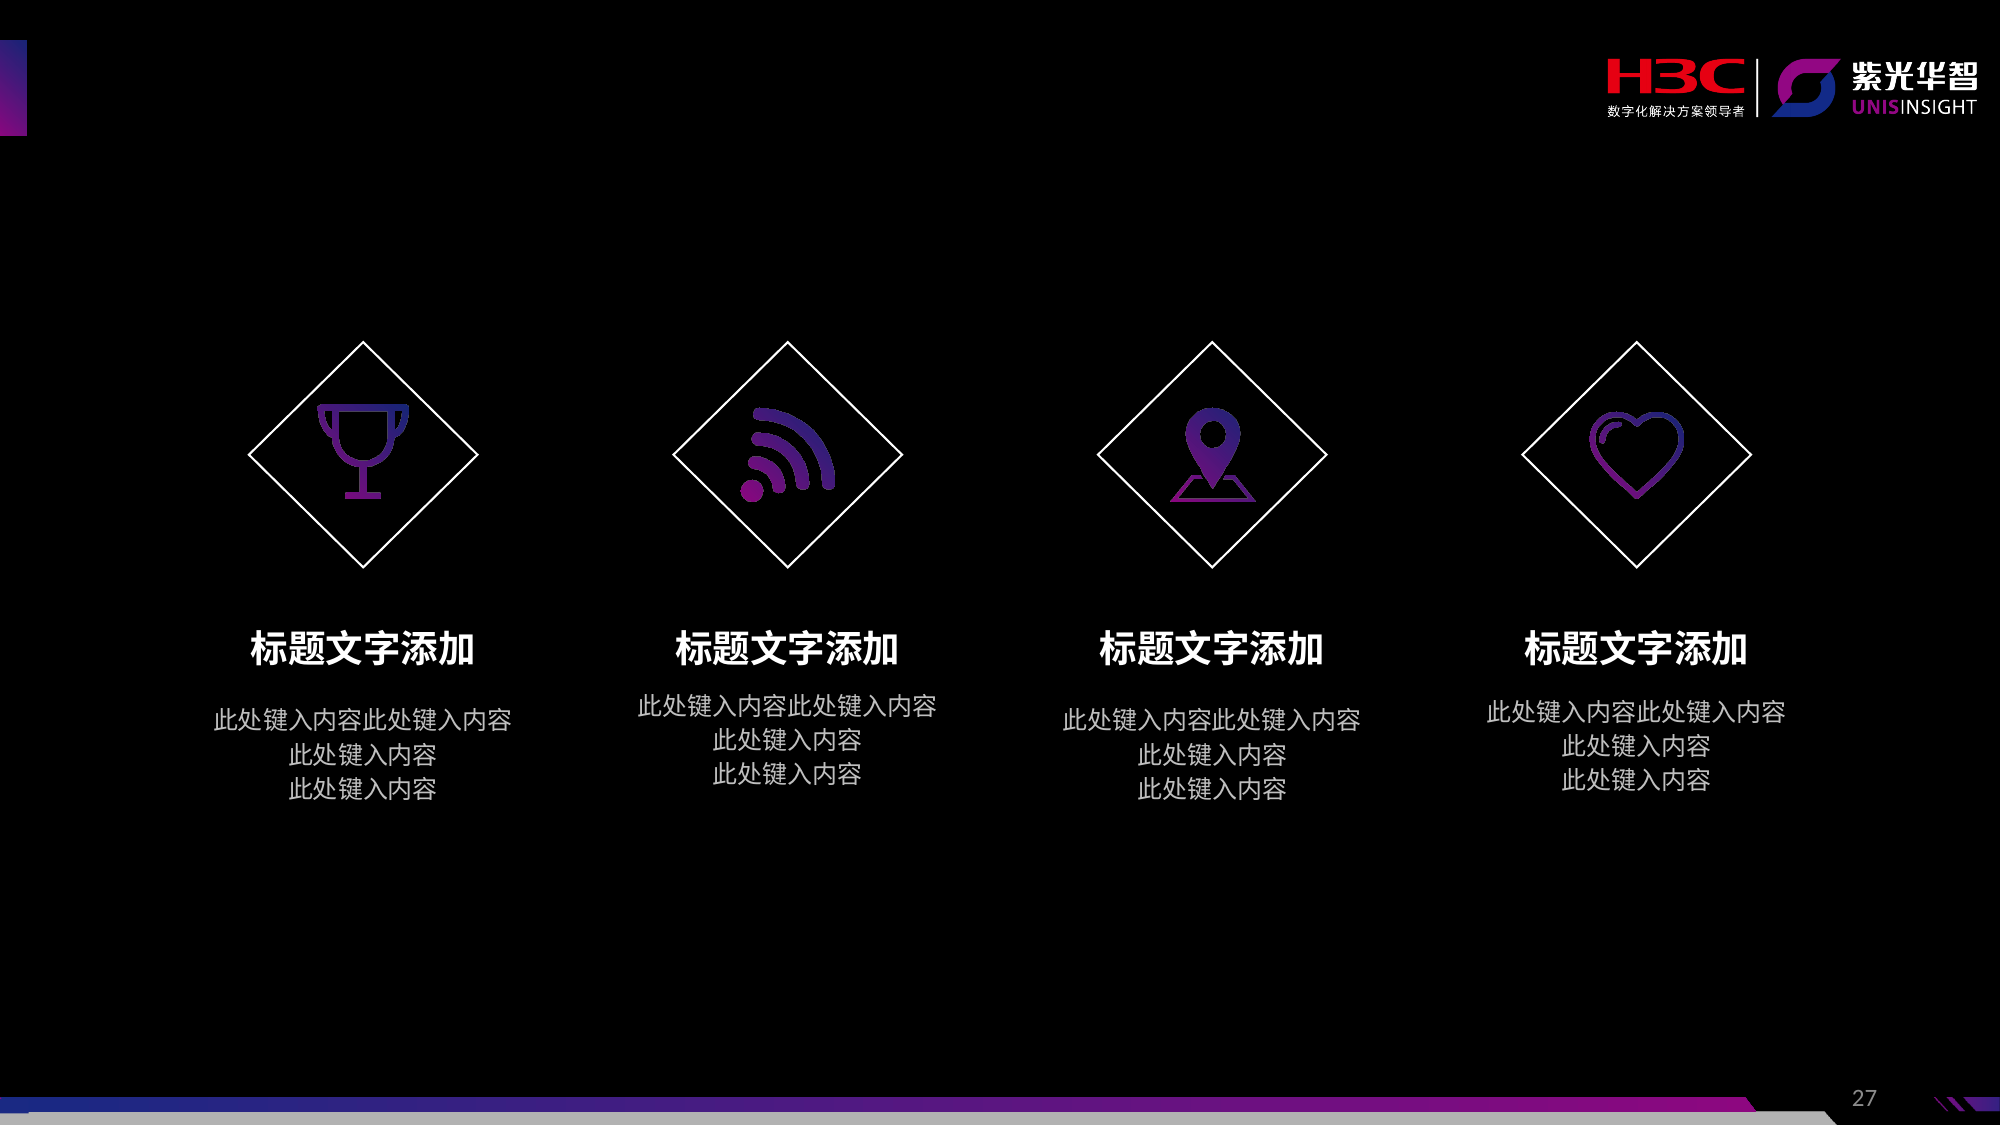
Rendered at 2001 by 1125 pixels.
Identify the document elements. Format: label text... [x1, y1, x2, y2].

text_box 标题文字添加 [617, 608, 958, 678]
text_box 标题文字添加 [1042, 608, 1383, 678]
text_box 此处键入内容此处键入内容 此处键入内容 此处键入内容 [1015, 693, 1409, 845]
text_box 此处键入内容此处键入内容 此处键入内容 此处键入内容 [590, 679, 985, 831]
text_box [747, 455, 787, 494]
text_box 此处键入内容此处键入内容 此处键入内容 此处键入内容 [166, 693, 560, 845]
text_box [750, 431, 810, 491]
text_box [671, 340, 904, 569]
text_box 标题文字添加 [1466, 608, 1807, 678]
text_box [316, 403, 410, 500]
picture [1599, 52, 1982, 123]
text_box [1167, 406, 1258, 503]
picture [0, 1097, 2000, 1125]
text_box [247, 340, 479, 569]
text_box [739, 477, 765, 503]
text_box [1096, 340, 1329, 569]
text_box [751, 406, 836, 491]
text_box [1588, 410, 1685, 500]
text_box [1520, 340, 1753, 569]
text_box 此处键入内容此处键入内容 此处键入内容 此处键入内容 [1440, 684, 1834, 836]
text_box 标题文字添加 [193, 608, 534, 678]
